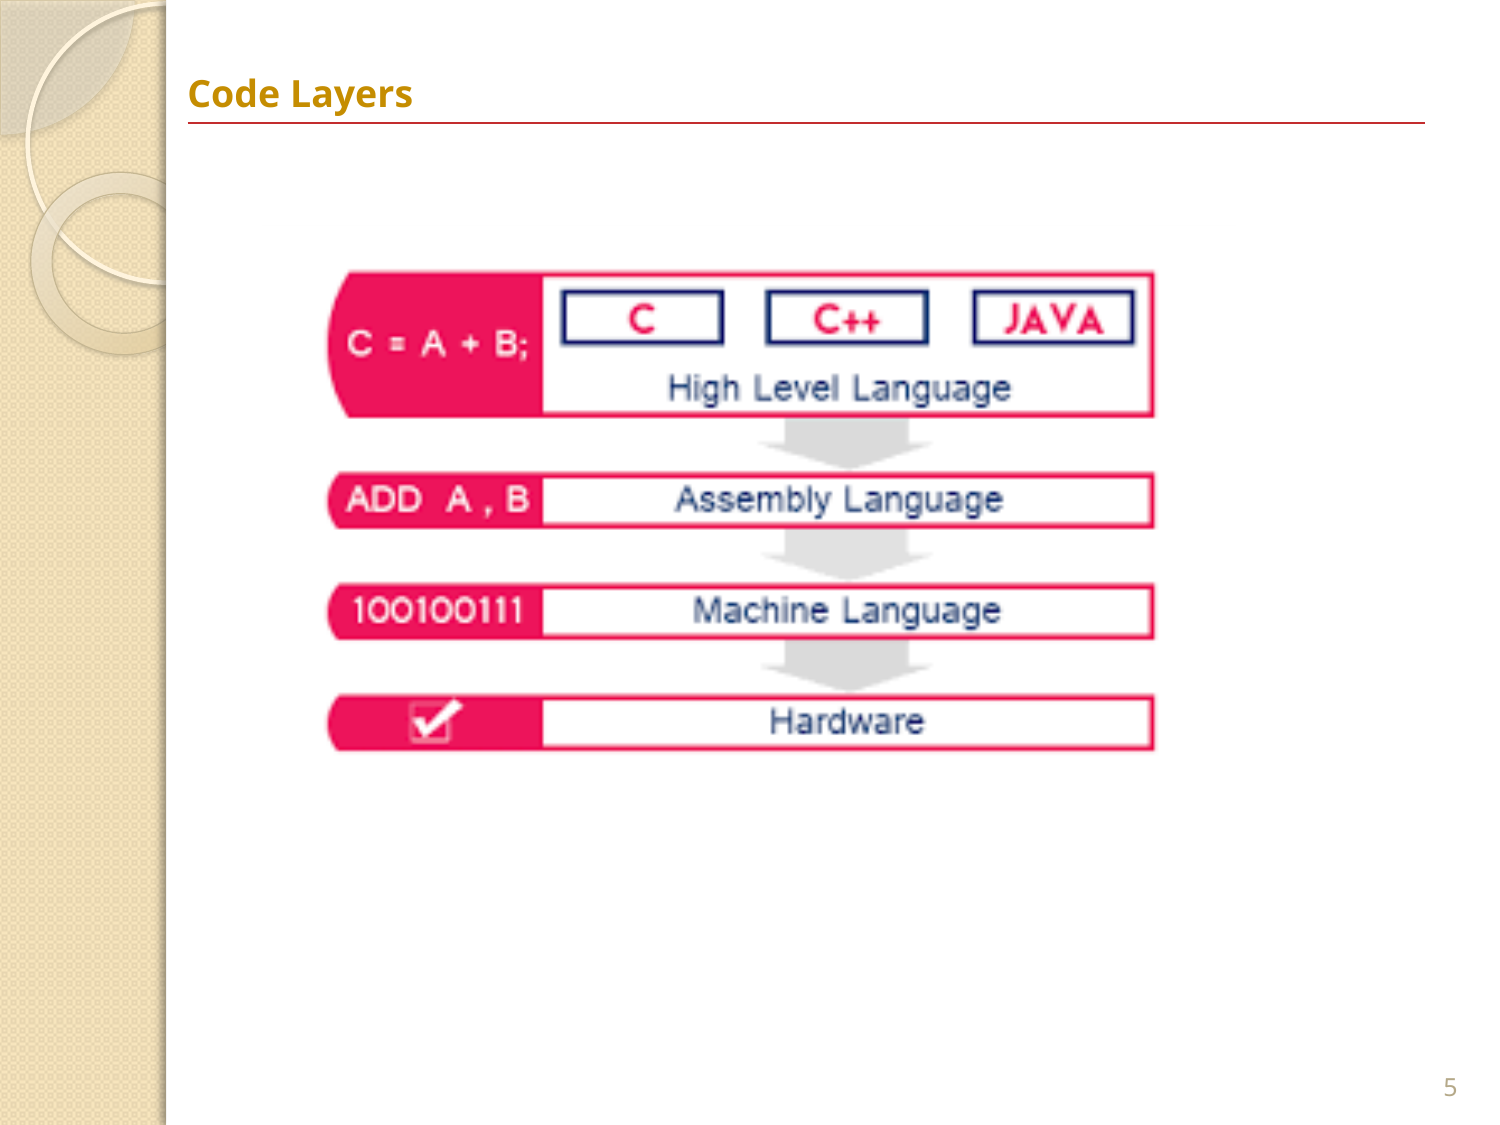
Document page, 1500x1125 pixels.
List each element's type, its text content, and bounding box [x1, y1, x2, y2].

slide_number 5 [1413, 1034, 1488, 1113]
text_box Code Layers [172, 62, 429, 123]
picture [262, 224, 1236, 809]
